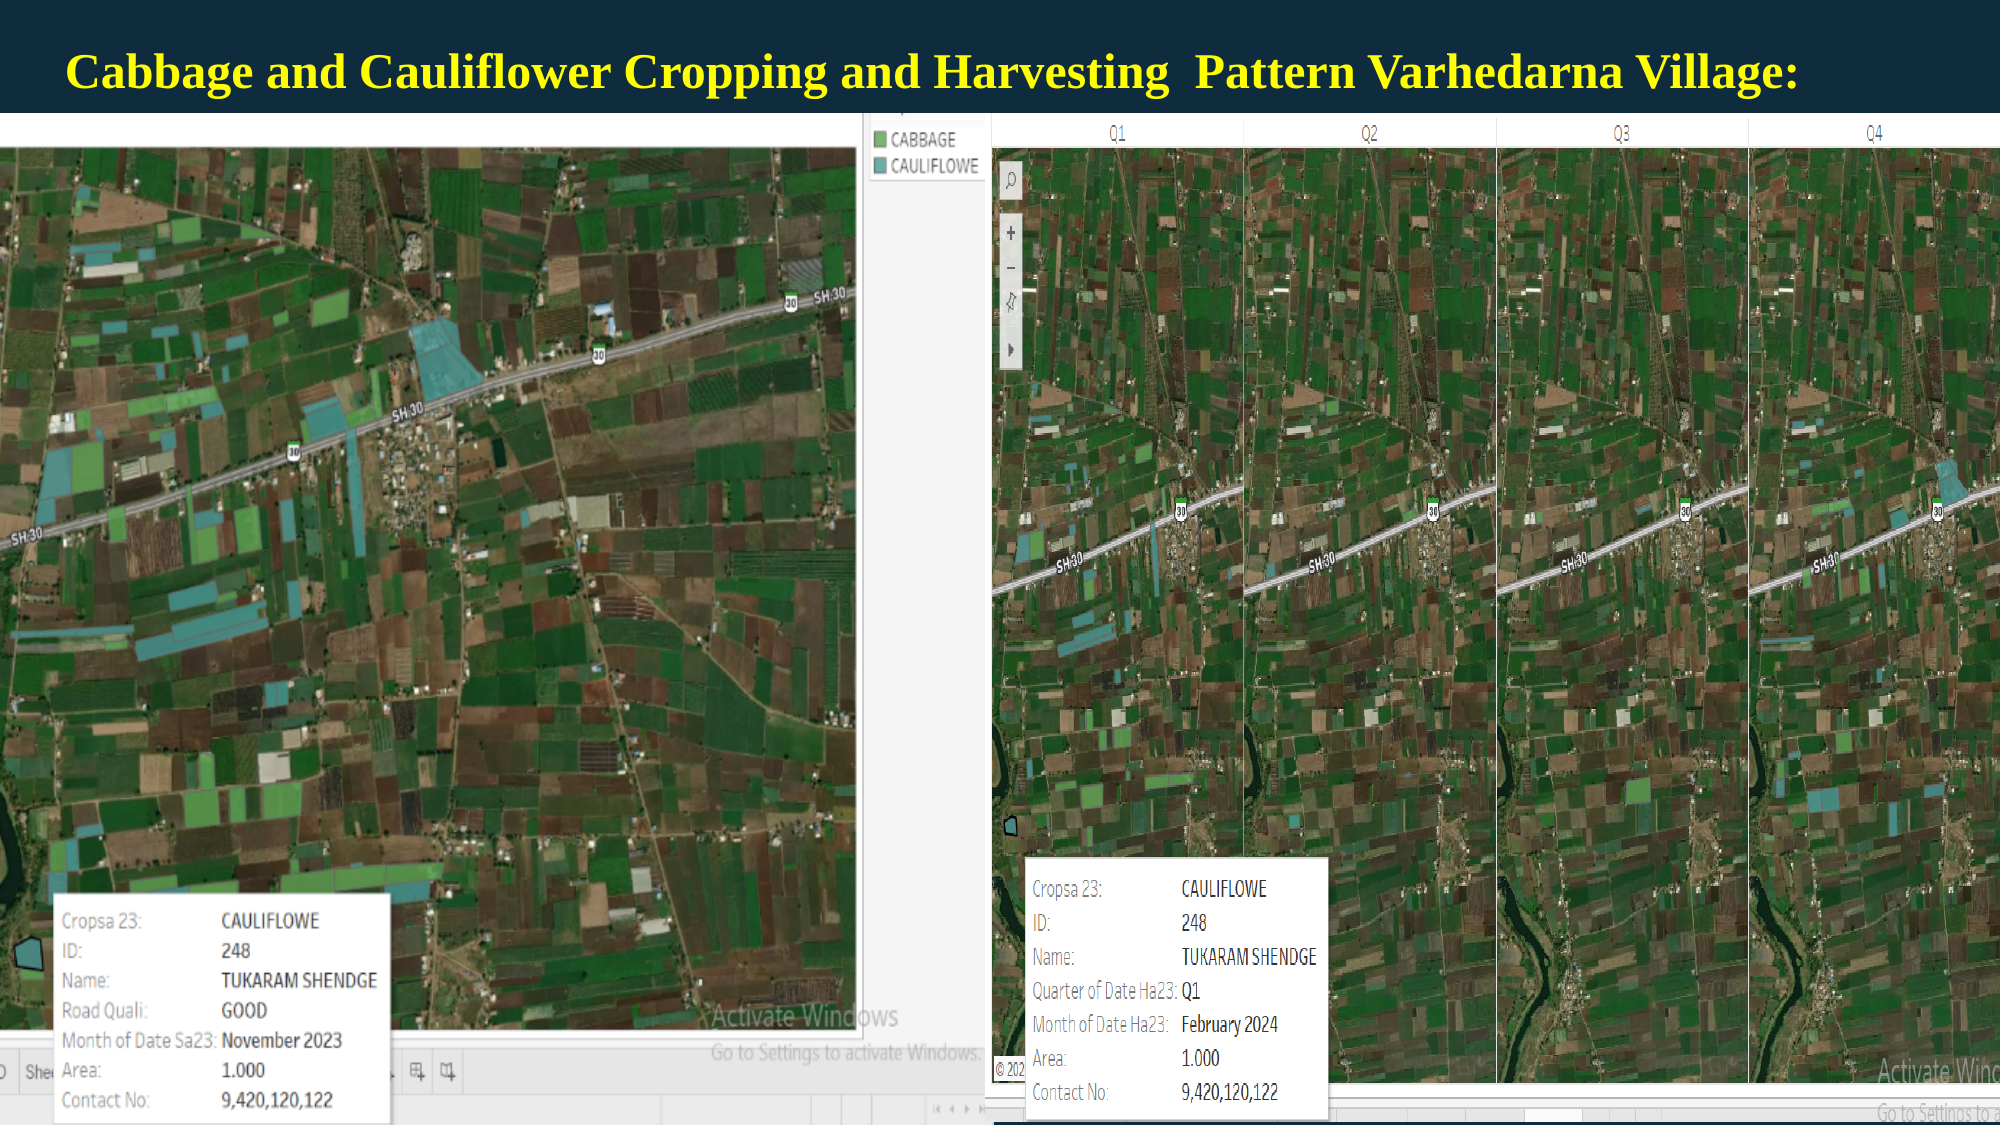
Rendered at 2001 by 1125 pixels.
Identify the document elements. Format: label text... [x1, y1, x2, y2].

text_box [0, 113, 2000, 1125]
text_box Cabbage and Cauliflower Cropping and Harvesting Pattern Varhedarna Village: [49, 31, 1837, 107]
